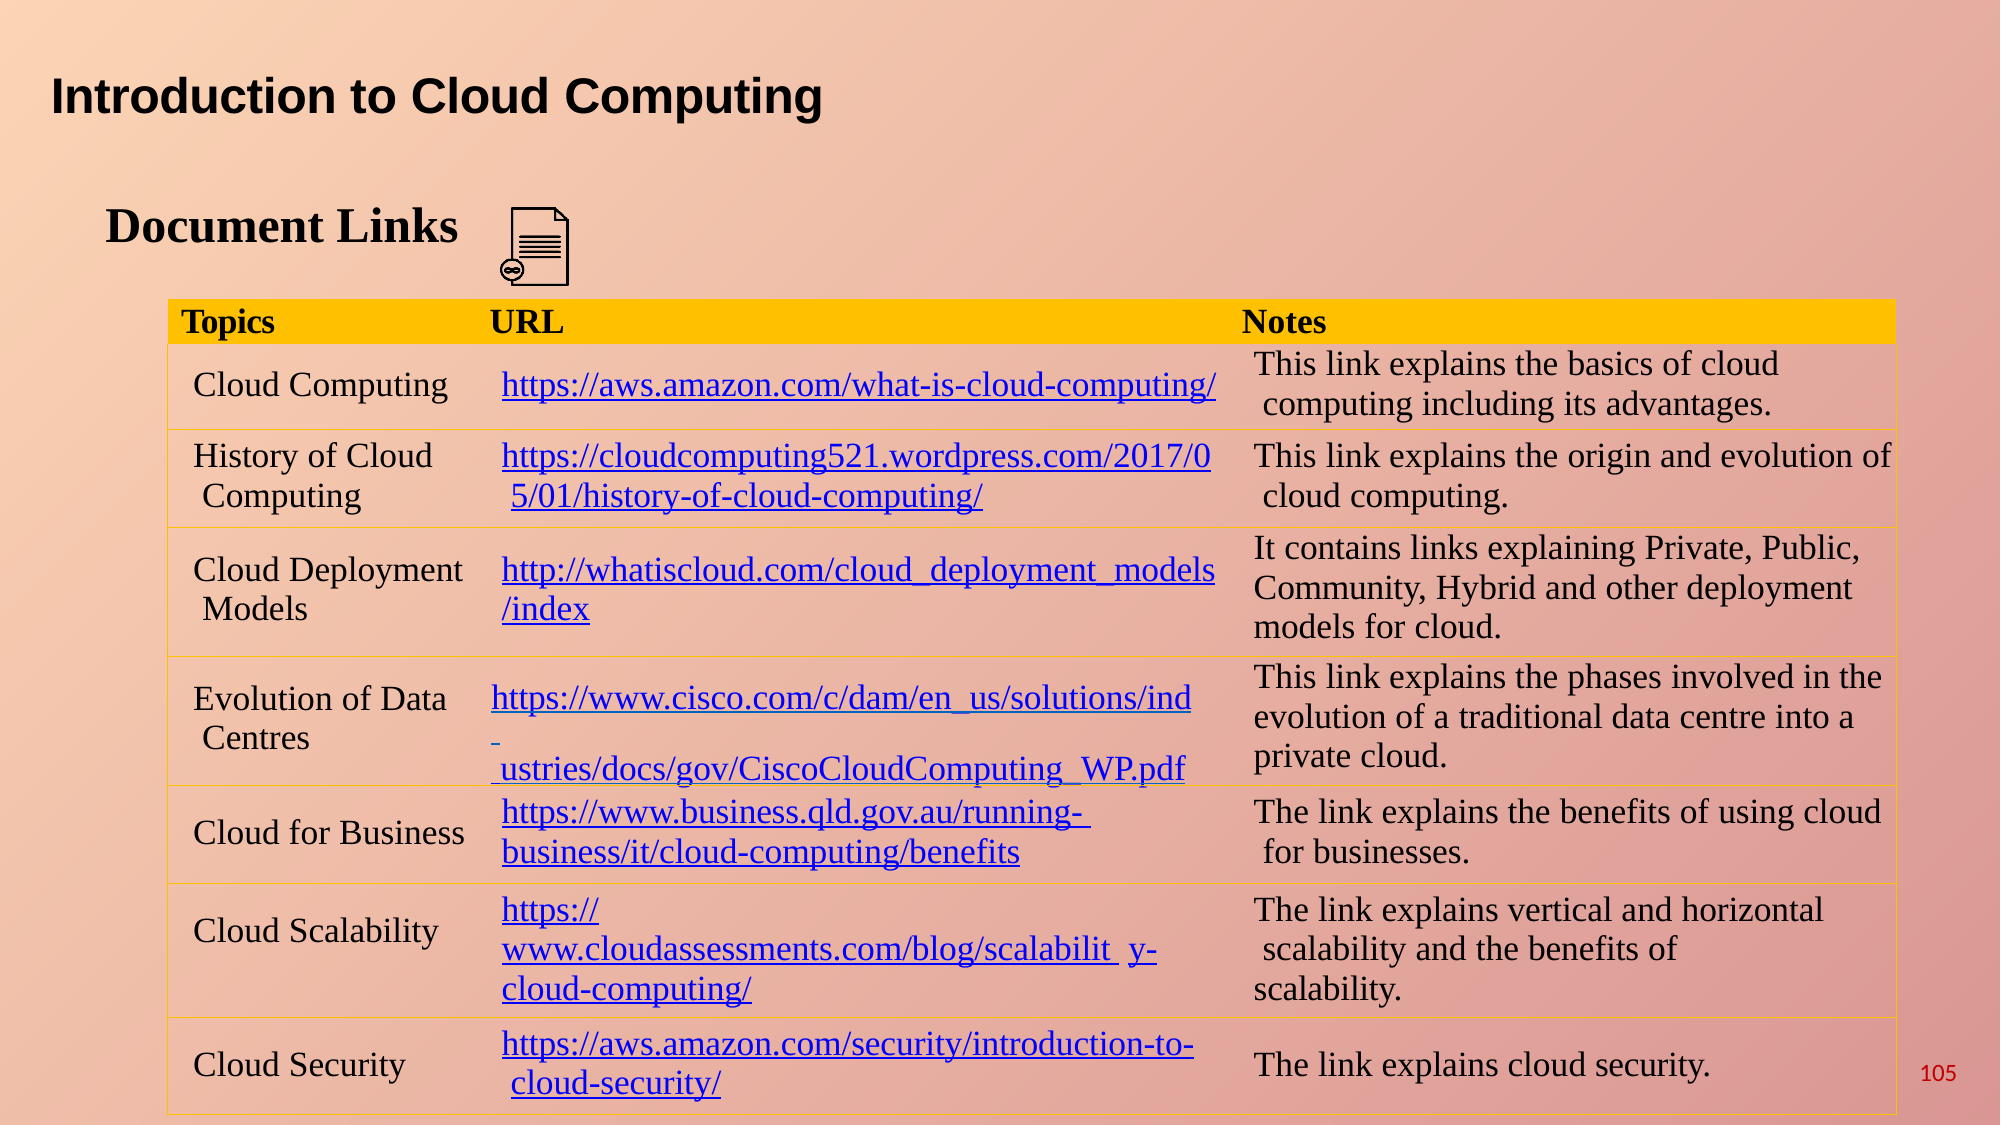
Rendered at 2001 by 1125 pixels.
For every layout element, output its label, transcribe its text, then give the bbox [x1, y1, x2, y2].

text_box [491, 207, 577, 286]
table_cell The link explains vertical and horizontal scalability and the benefits of scalability. [1232, 884, 1896, 1017]
table_cell This link explains the phases involved in the evolution of a traditional data centre into a private cloud. [1232, 657, 1896, 785]
table_cell https://www.cloudassessments.com/blog/scalabilit y-cloud-computing/ [477, 884, 1232, 1017]
table_header Topics [168, 299, 477, 344]
table_cell Cloud for Business [168, 786, 477, 883]
text_box Document Links [103, 190, 462, 253]
title Introduction to Cloud Computing [48, 61, 825, 251]
table_cell Cloud Deployment Models [168, 528, 477, 656]
table_cell Cloud Computing [168, 344, 477, 429]
table_cell https://aws.amazon.com/what-is-cloud-computing/ [477, 344, 1232, 429]
table_cell History of Cloud Computing [168, 430, 477, 527]
table_cell Cloud Security [168, 1018, 477, 1114]
table_cell https://cloudcomputing521.wordpress.com/2017/0 5/01/history-of-cloud-computing/ [477, 430, 1232, 527]
table_cell http://whatiscloud.com/cloud_deployment_models /index [477, 528, 1232, 656]
table_header URL [477, 299, 1232, 344]
table_cell https://aws.amazon.com/security/introduction-to- cloud-security/ [477, 1018, 1232, 1114]
text_box 105 [1913, 1060, 1964, 1087]
table_cell This link explains the basics of cloud computing including its advantages. [1232, 344, 1896, 429]
table_cell Evolution of Data Centres [168, 657, 477, 785]
table_header Notes [1232, 299, 1896, 344]
table_cell The link explains cloud security. [1232, 1018, 1896, 1114]
table_cell https://www.business.qld.gov.au/running- business/it/cloud-computing/benefits [477, 786, 1232, 883]
table_cell The link explains the benefits of using cloud for businesses. [1232, 786, 1896, 883]
table_cell It contains links explaining Private, Public, Community, Hybrid and other deployment models for cloud. [1232, 528, 1896, 656]
table_cell Cloud Scalability [168, 884, 477, 1017]
table_cell https://www.cisco.com/c/dam/en_us/solutions/ind ustries/docs/gov/CiscoCloudComputing_WP.pdf [477, 657, 1232, 785]
table_cell This link explains the origin and evolution of cloud computing. [1232, 430, 1896, 527]
